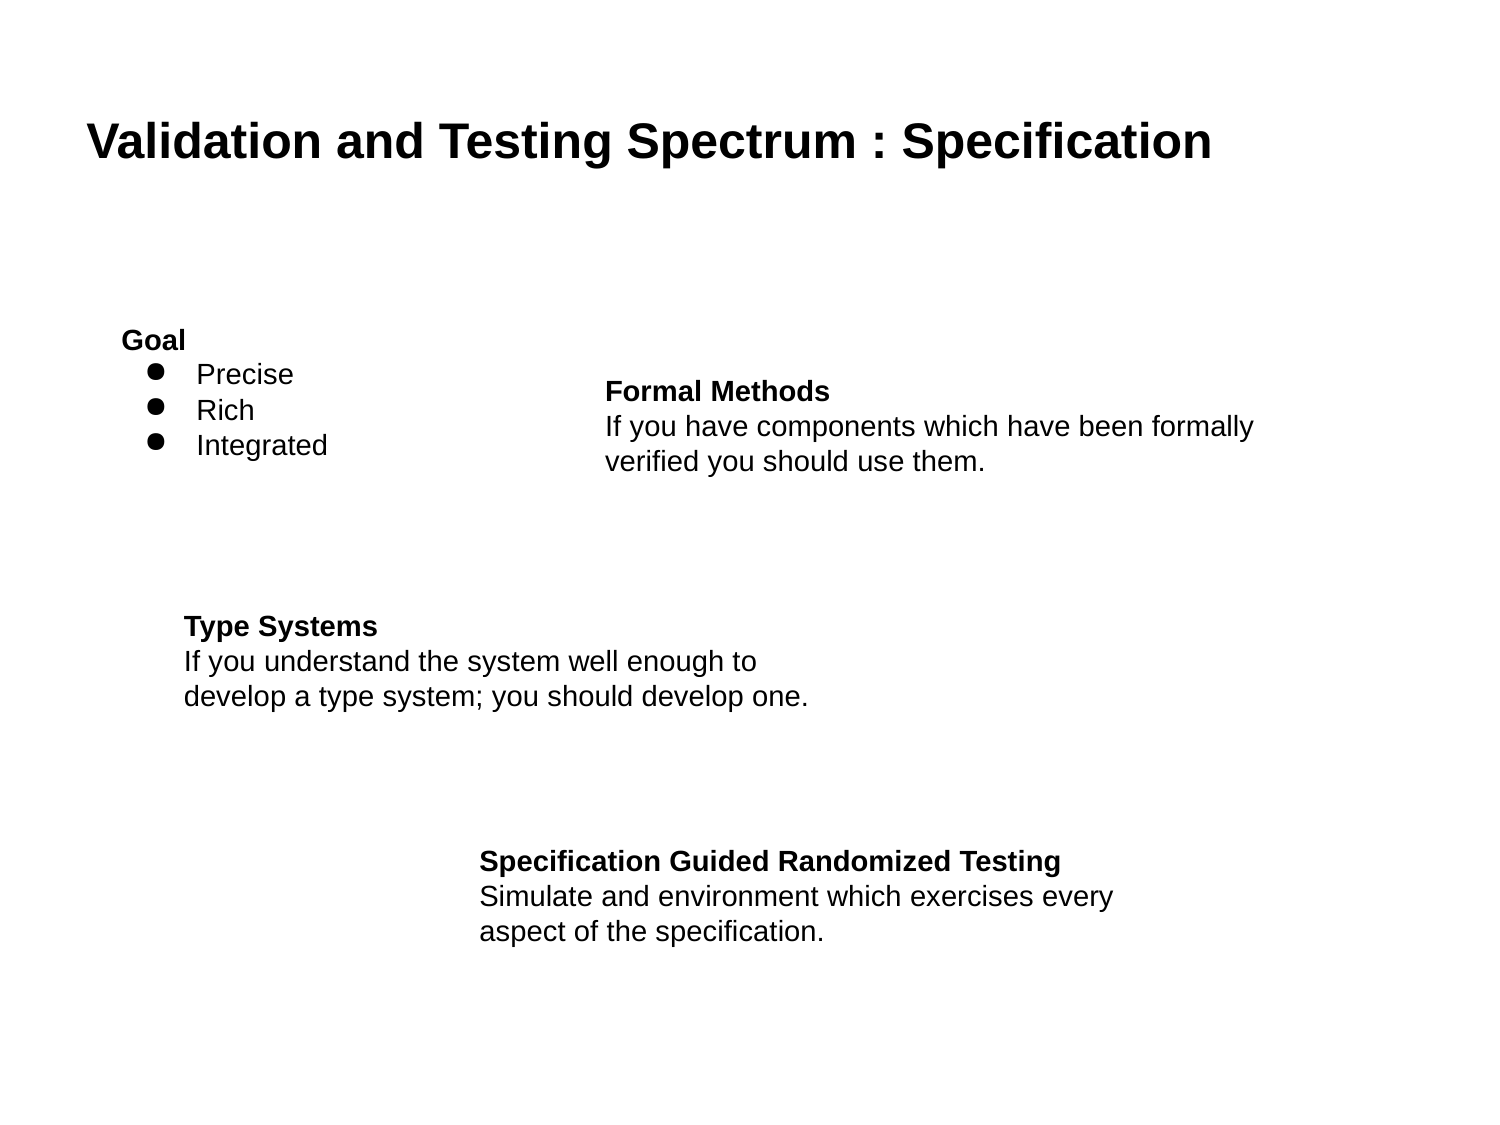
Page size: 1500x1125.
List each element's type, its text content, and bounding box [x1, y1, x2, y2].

title Validation and Testing Spectrum : Specification [75, 44, 1425, 233]
text_box Formal Methods If you have components which have been formally verified you should use them. [590, 357, 1291, 545]
text_box Specification Guided Randomized Testing Simulate and environment which exercises every aspect of the specification. [464, 826, 1165, 1015]
text_box Type Systems If you understand the system well enough to develop a type system; you should develop one. [169, 592, 870, 766]
text_box Goal Precise Rich Integrated [106, 305, 502, 480]
